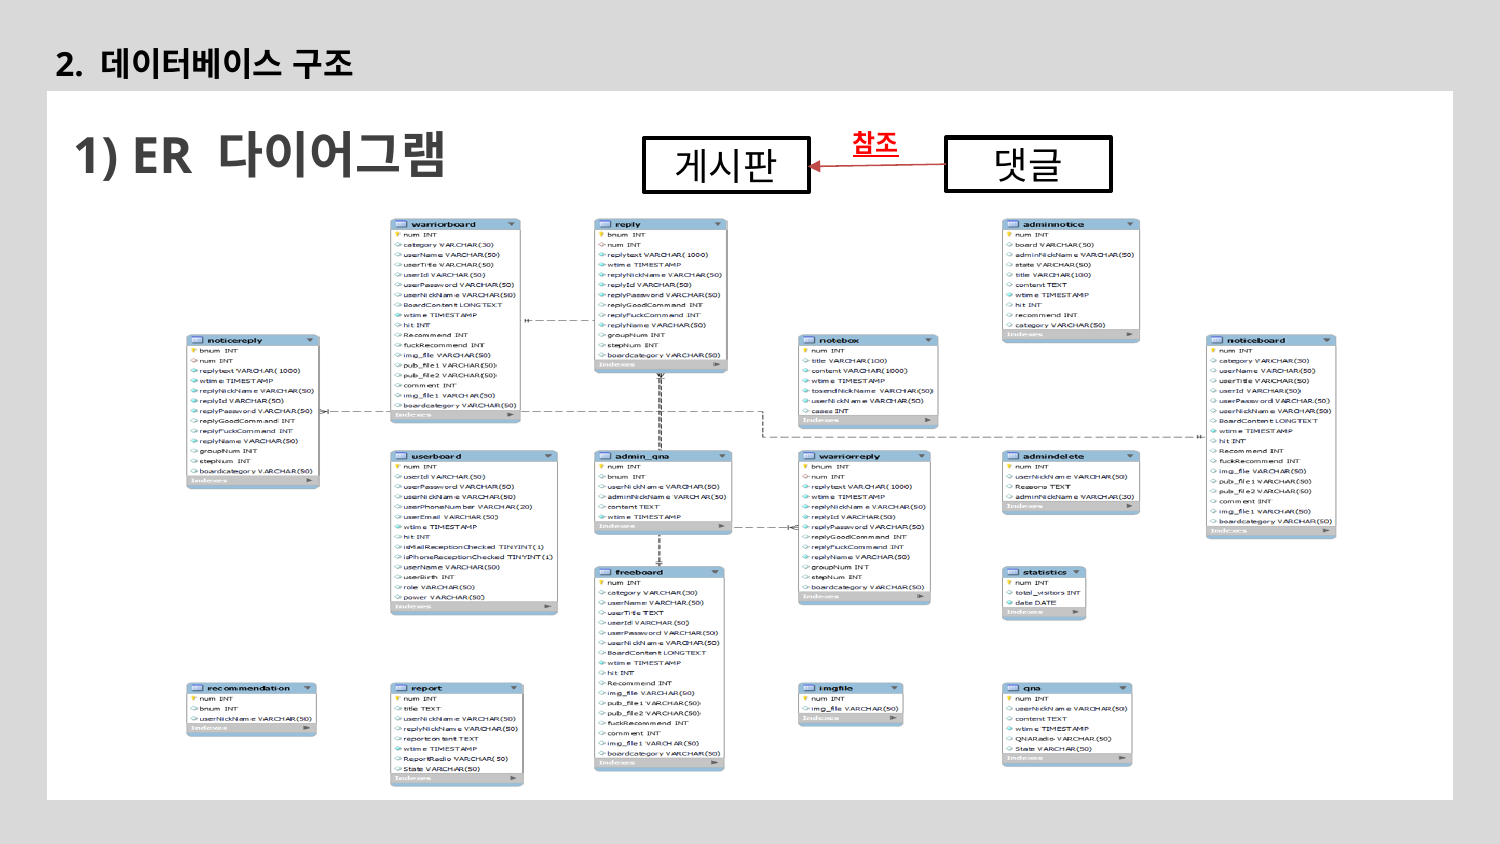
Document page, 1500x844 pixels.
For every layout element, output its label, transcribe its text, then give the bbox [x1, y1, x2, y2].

text_box [45, 89, 1455, 802]
text_box 참조 [838, 120, 933, 162]
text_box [807, 163, 947, 167]
picture [182, 216, 1341, 788]
text_box 댓글 [944, 135, 1113, 193]
text_box 게시판 [642, 136, 811, 194]
text_box 2. 데이터베이스 구조 [40, 35, 369, 91]
text_box 1) ER 다이어그램 [58, 116, 463, 191]
